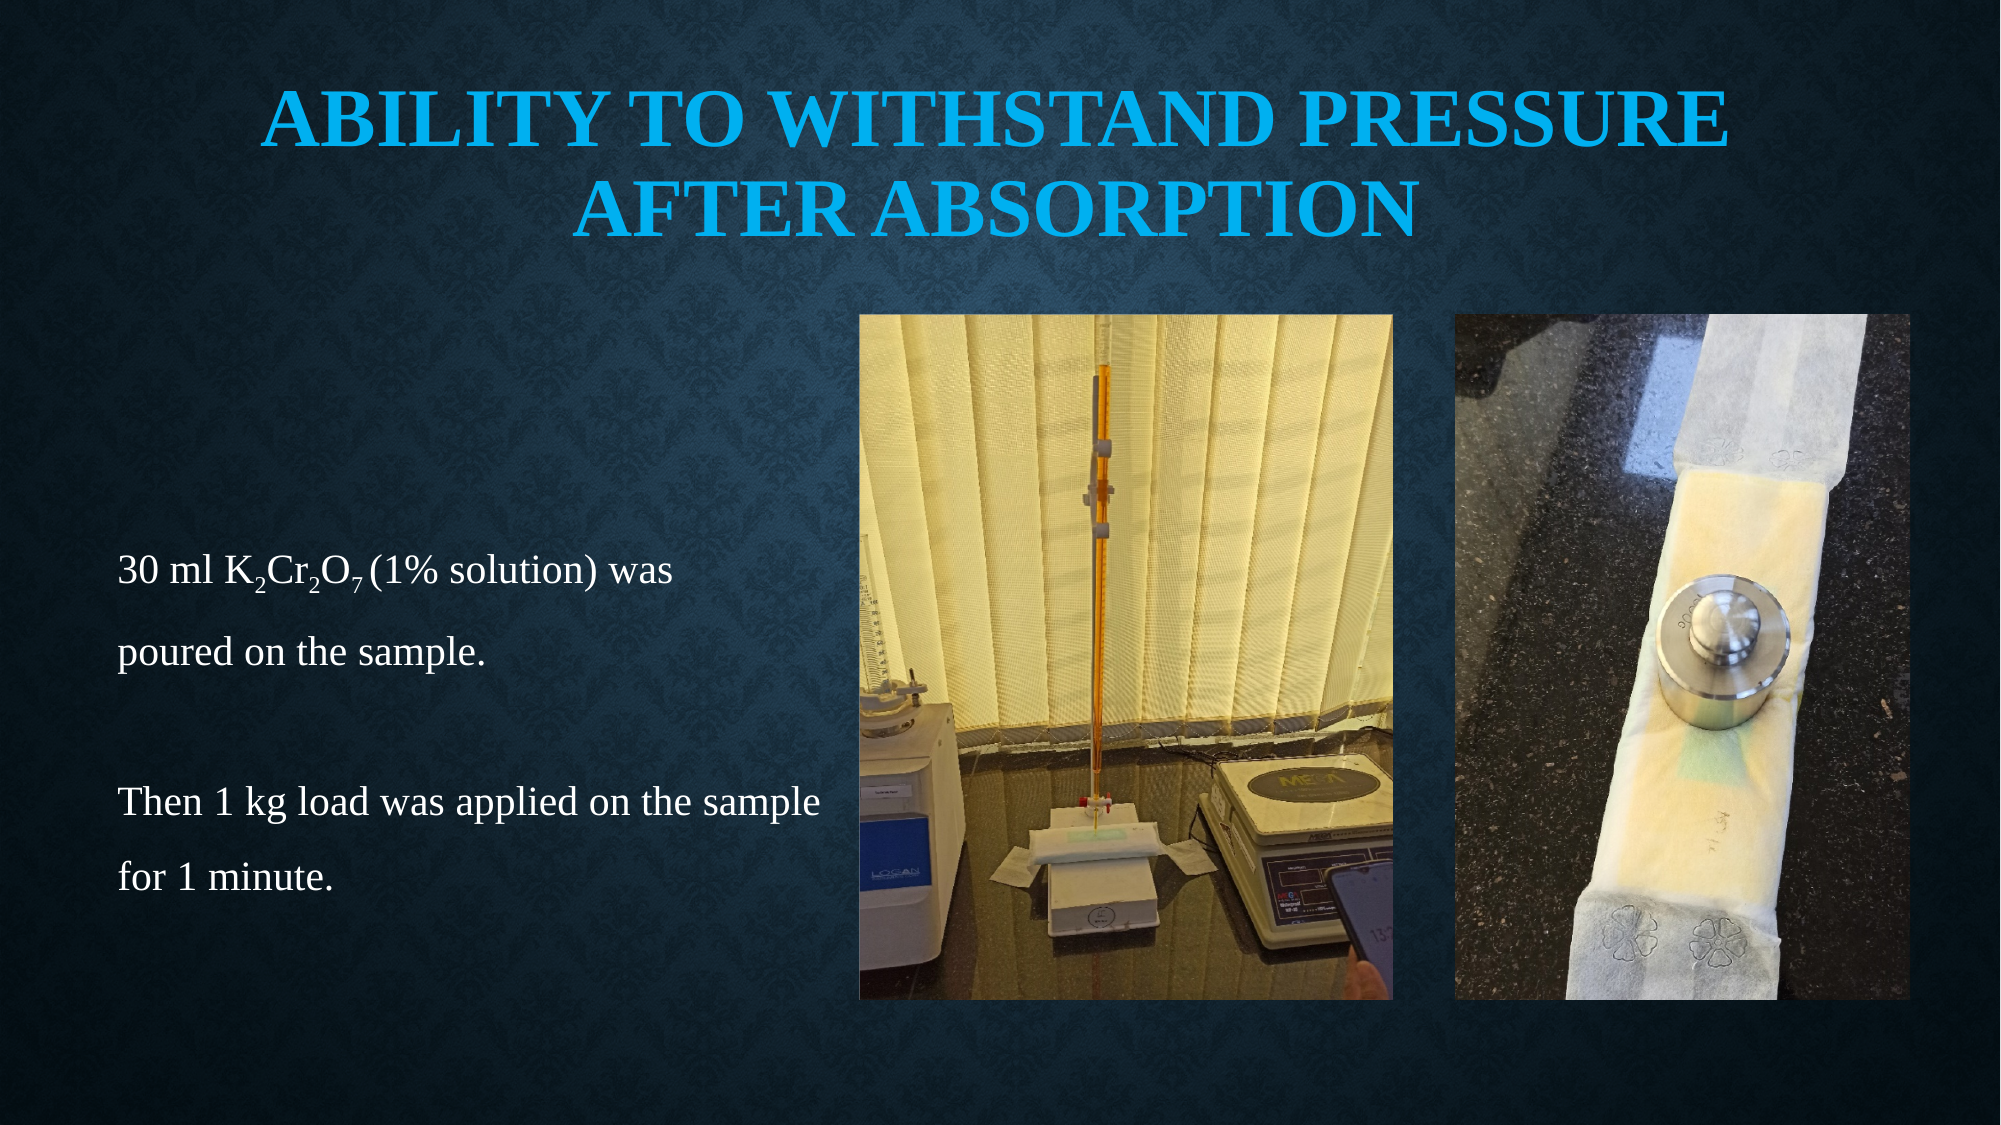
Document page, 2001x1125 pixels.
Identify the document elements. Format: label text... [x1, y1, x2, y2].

picture [860, 315, 1393, 389]
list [782, 389, 1469, 924]
picture [1339, 314, 2000, 1000]
title Ability To withstand Pressure After Absorption [147, 55, 1847, 274]
text_box 30 ml K2Cr2O7 (1% solution) was poured on the sample. Then 1 kg load was applied on the sample for 1 minute. [102, 505, 775, 906]
picture [860, 924, 1393, 1000]
